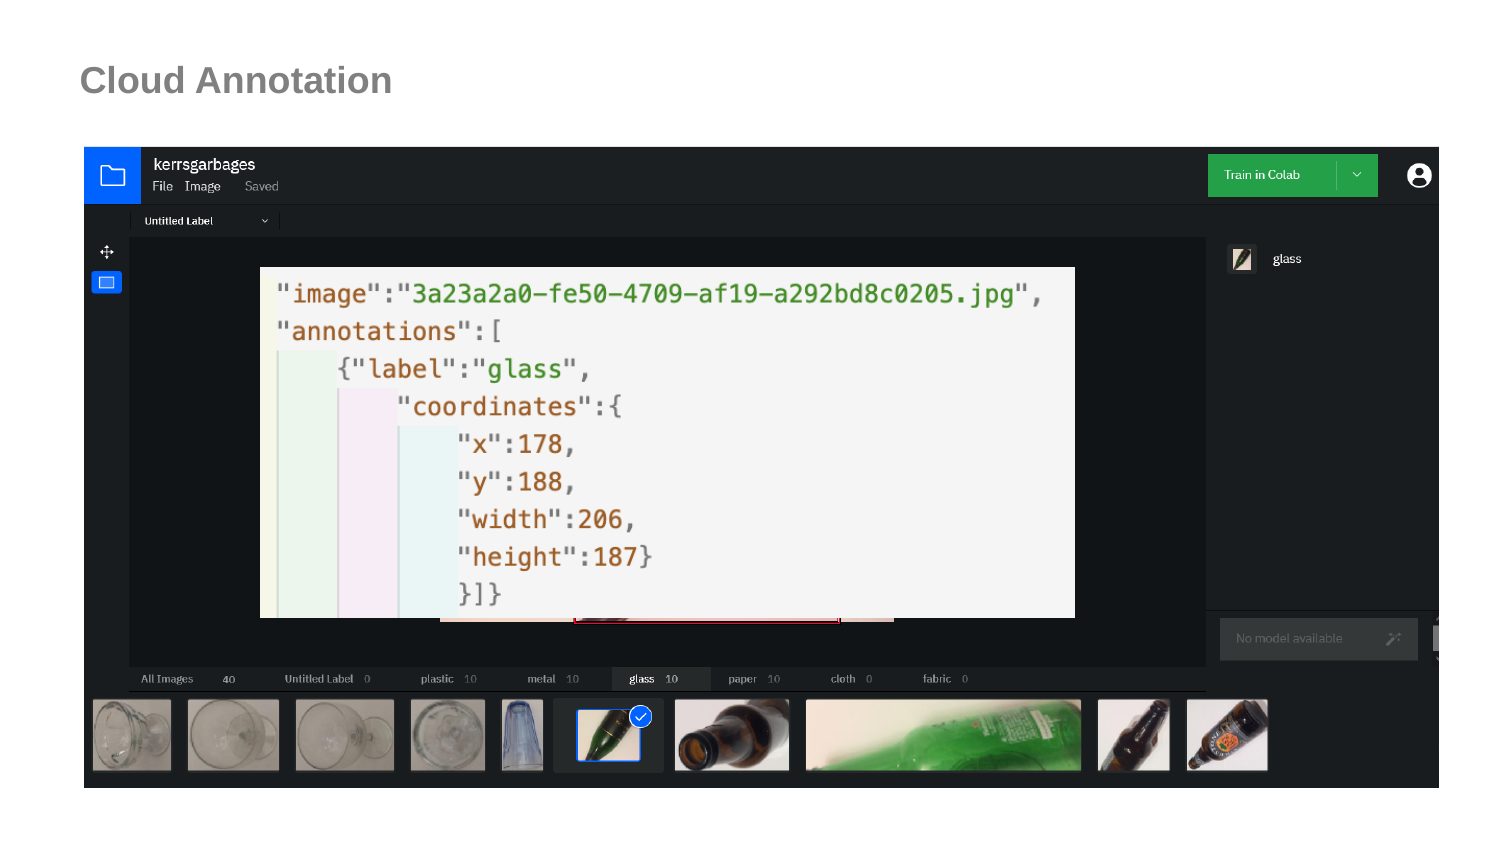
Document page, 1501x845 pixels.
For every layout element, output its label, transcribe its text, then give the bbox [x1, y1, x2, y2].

text_box Cloud Annotation [64, 49, 430, 109]
text_box [17, 31, 290, 128]
picture [84, 146, 1439, 788]
